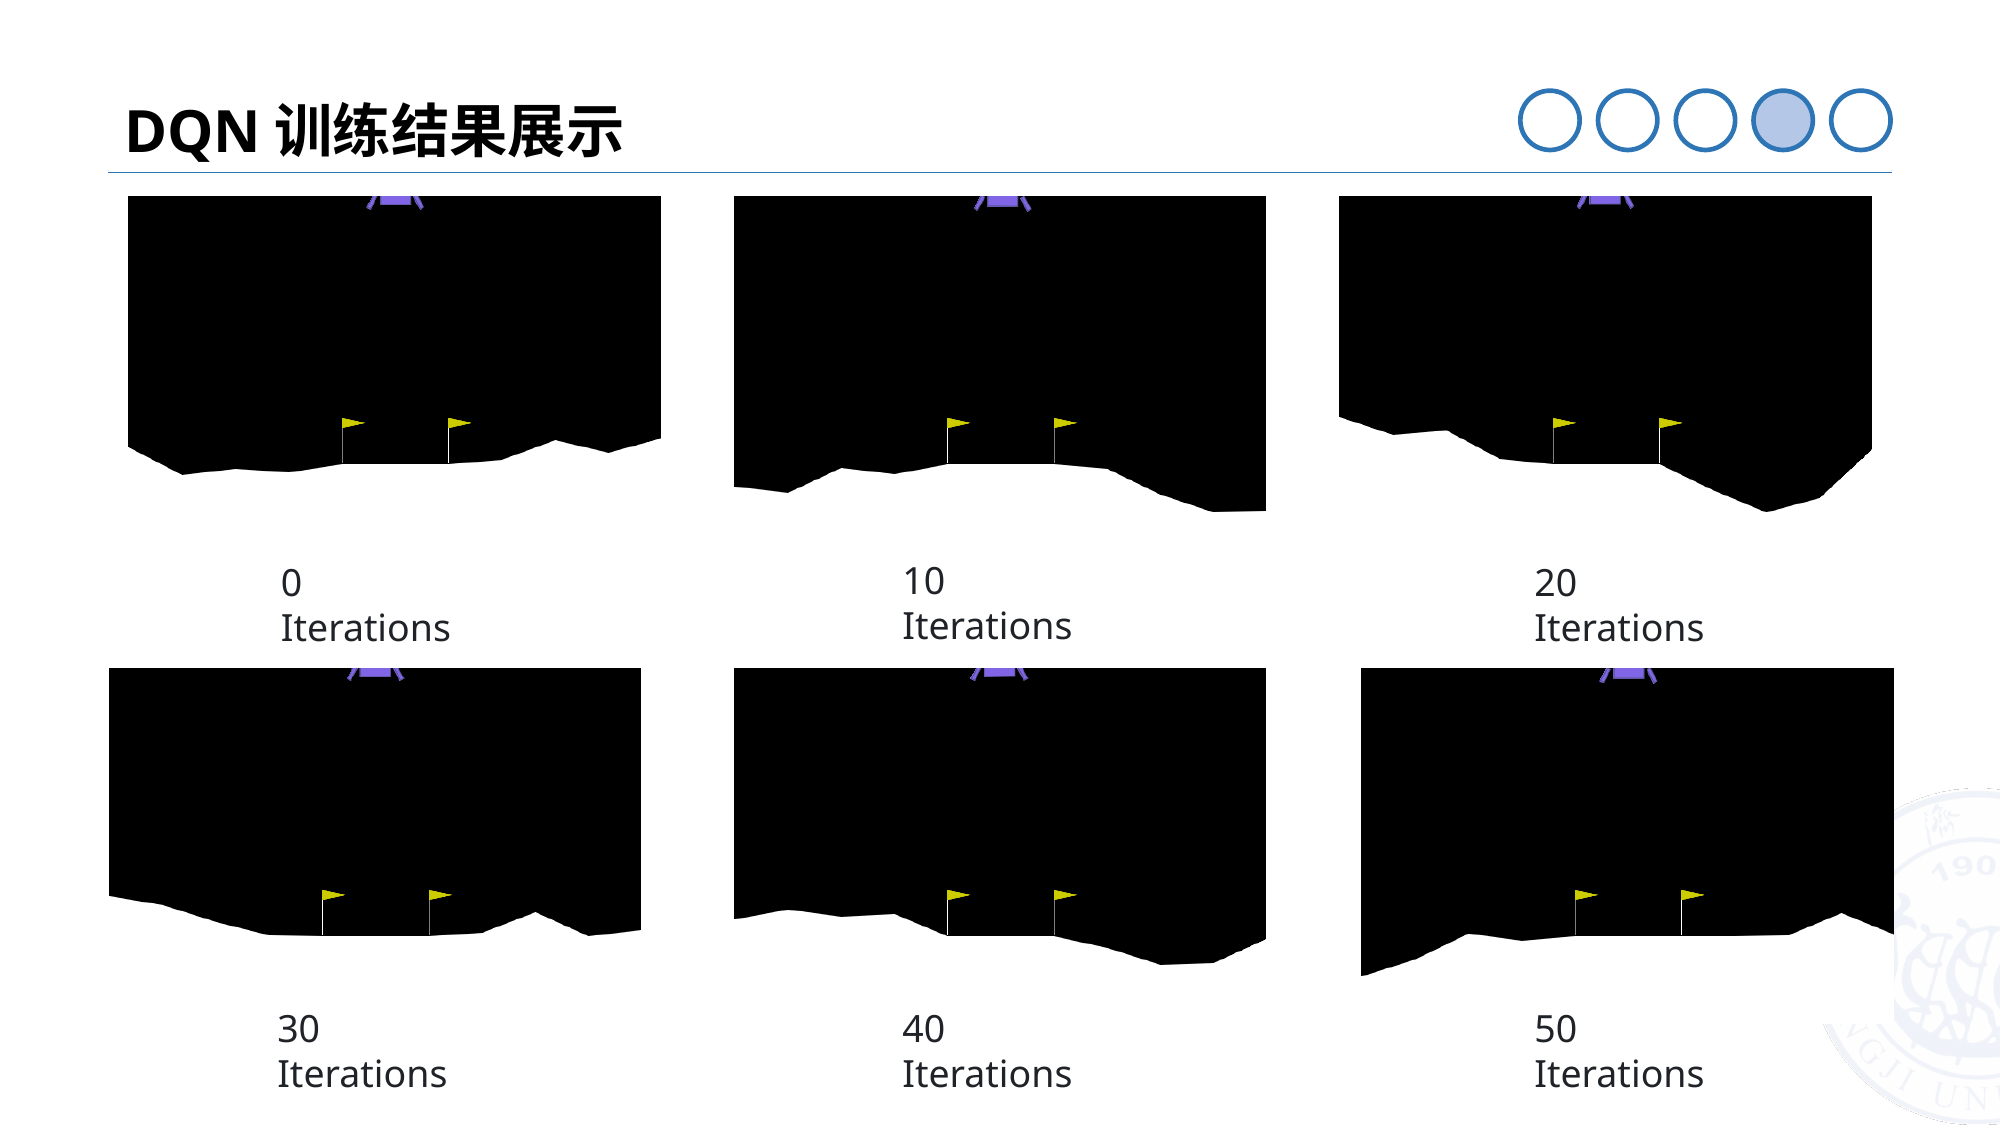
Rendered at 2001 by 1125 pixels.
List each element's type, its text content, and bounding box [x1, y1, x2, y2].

text_box [1753, 90, 1813, 150]
picture [109, 668, 641, 1024]
picture [1339, 196, 1872, 552]
text_box [1831, 90, 1891, 150]
picture [128, 196, 661, 552]
text_box 0 Iterations [265, 552, 491, 656]
text_box 30 Iterations [262, 1024, 488, 1102]
picture [734, 668, 1266, 1024]
picture [1361, 668, 2000, 1125]
text_box 50 Iterations [1519, 1024, 1745, 1102]
text_box [1598, 90, 1658, 150]
text_box DQN训练结果展示 [109, 67, 1891, 174]
text_box 40 Iterations [887, 1024, 1113, 1102]
text_box [1520, 90, 1580, 150]
picture [734, 196, 1266, 552]
text_box 10 Iterations [887, 552, 1113, 655]
text_box 20 Iterations [1519, 552, 1745, 656]
text_box [1675, 90, 1736, 150]
